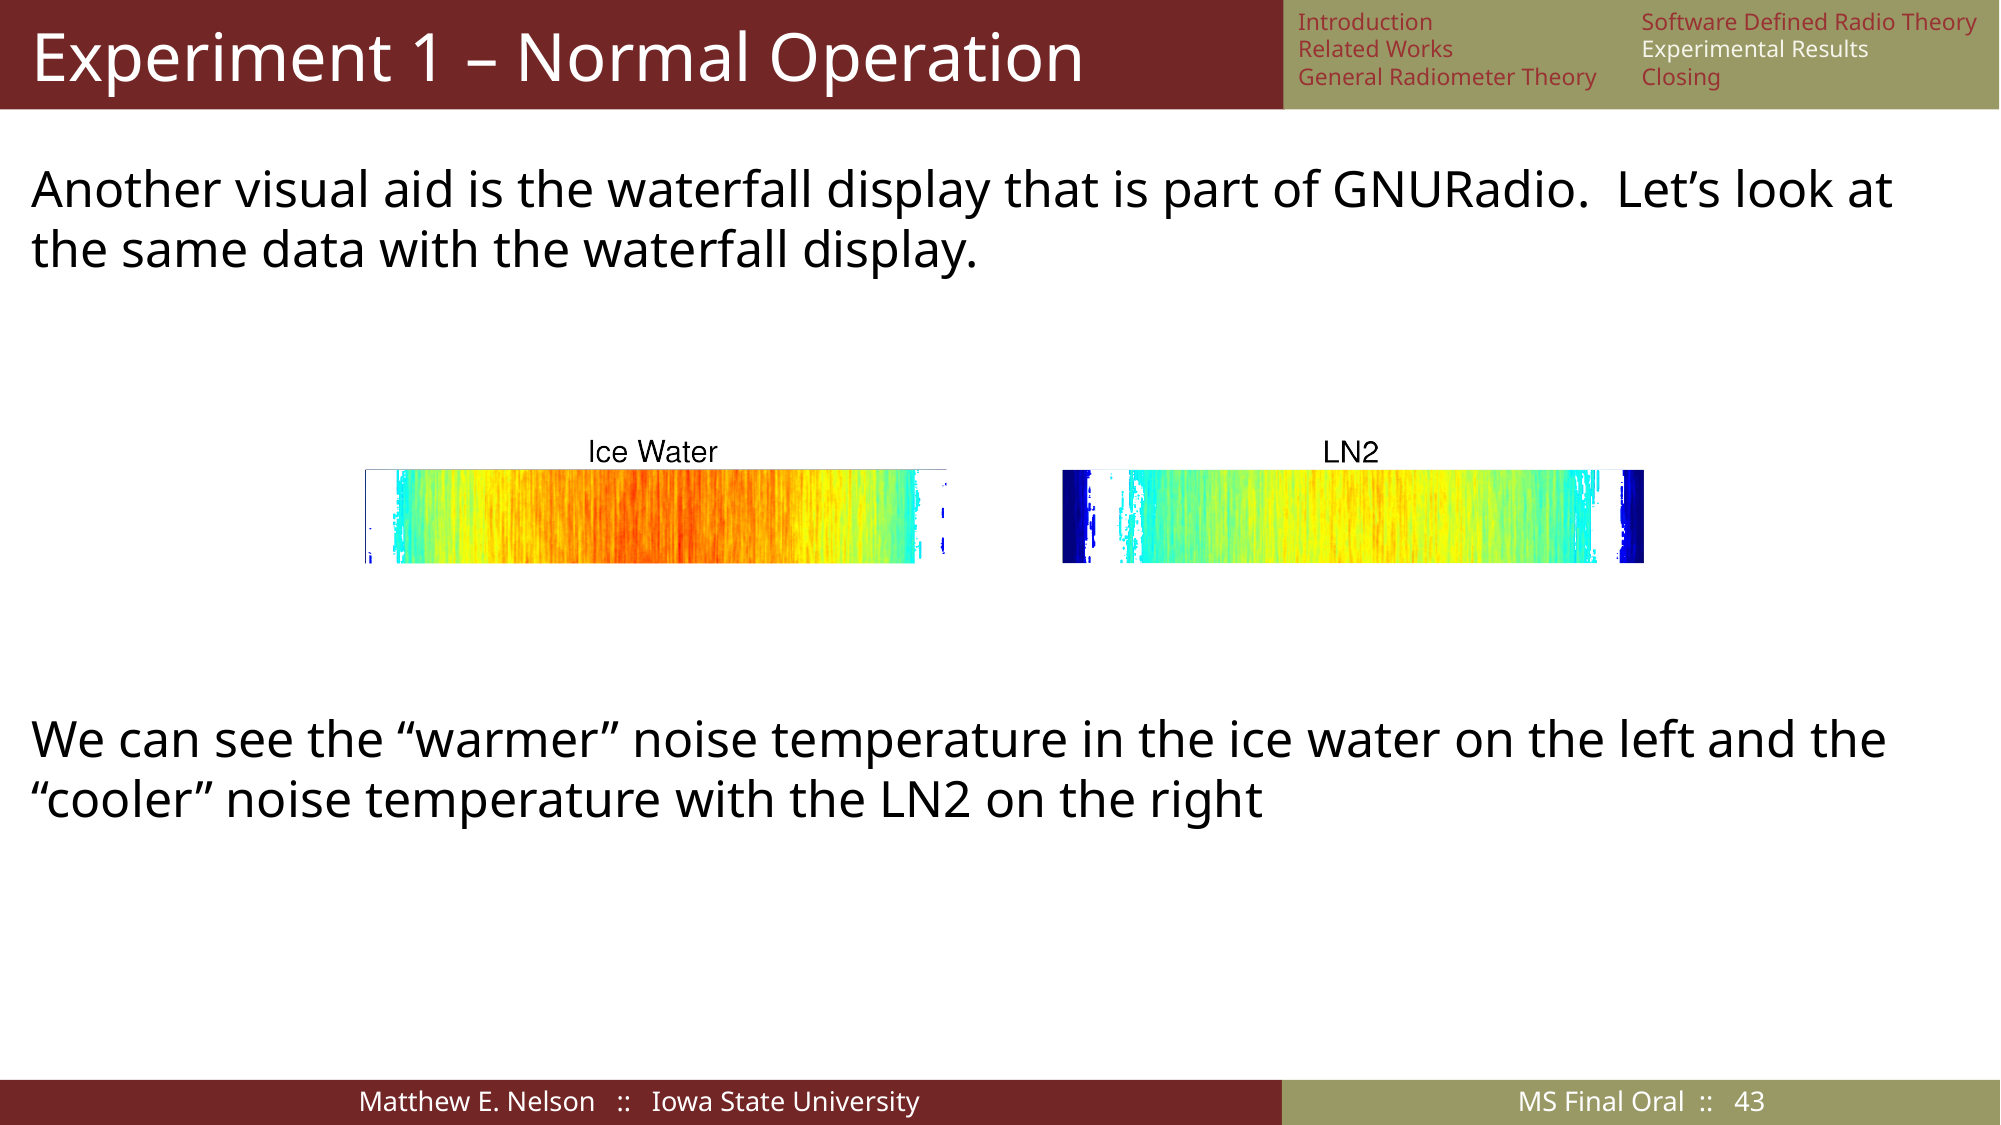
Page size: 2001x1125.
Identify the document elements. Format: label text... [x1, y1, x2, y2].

list Another visual aid is the waterfall display that is part of GNURadio. Let’s look at the same data with the waterfall display. We can see the “warmer” noise temperature in the ice water on the left and the “cooler” noise temperature with the LN2 on the right [16, 149, 1950, 1063]
text_box Introduction Related Works General Radiometer Theory Software Defined Radio Theory Experimental Results Closing [1283, 0, 2000, 110]
title Experiment 1 – Normal Operation [16, 0, 1283, 110]
picture [158, 315, 1809, 729]
